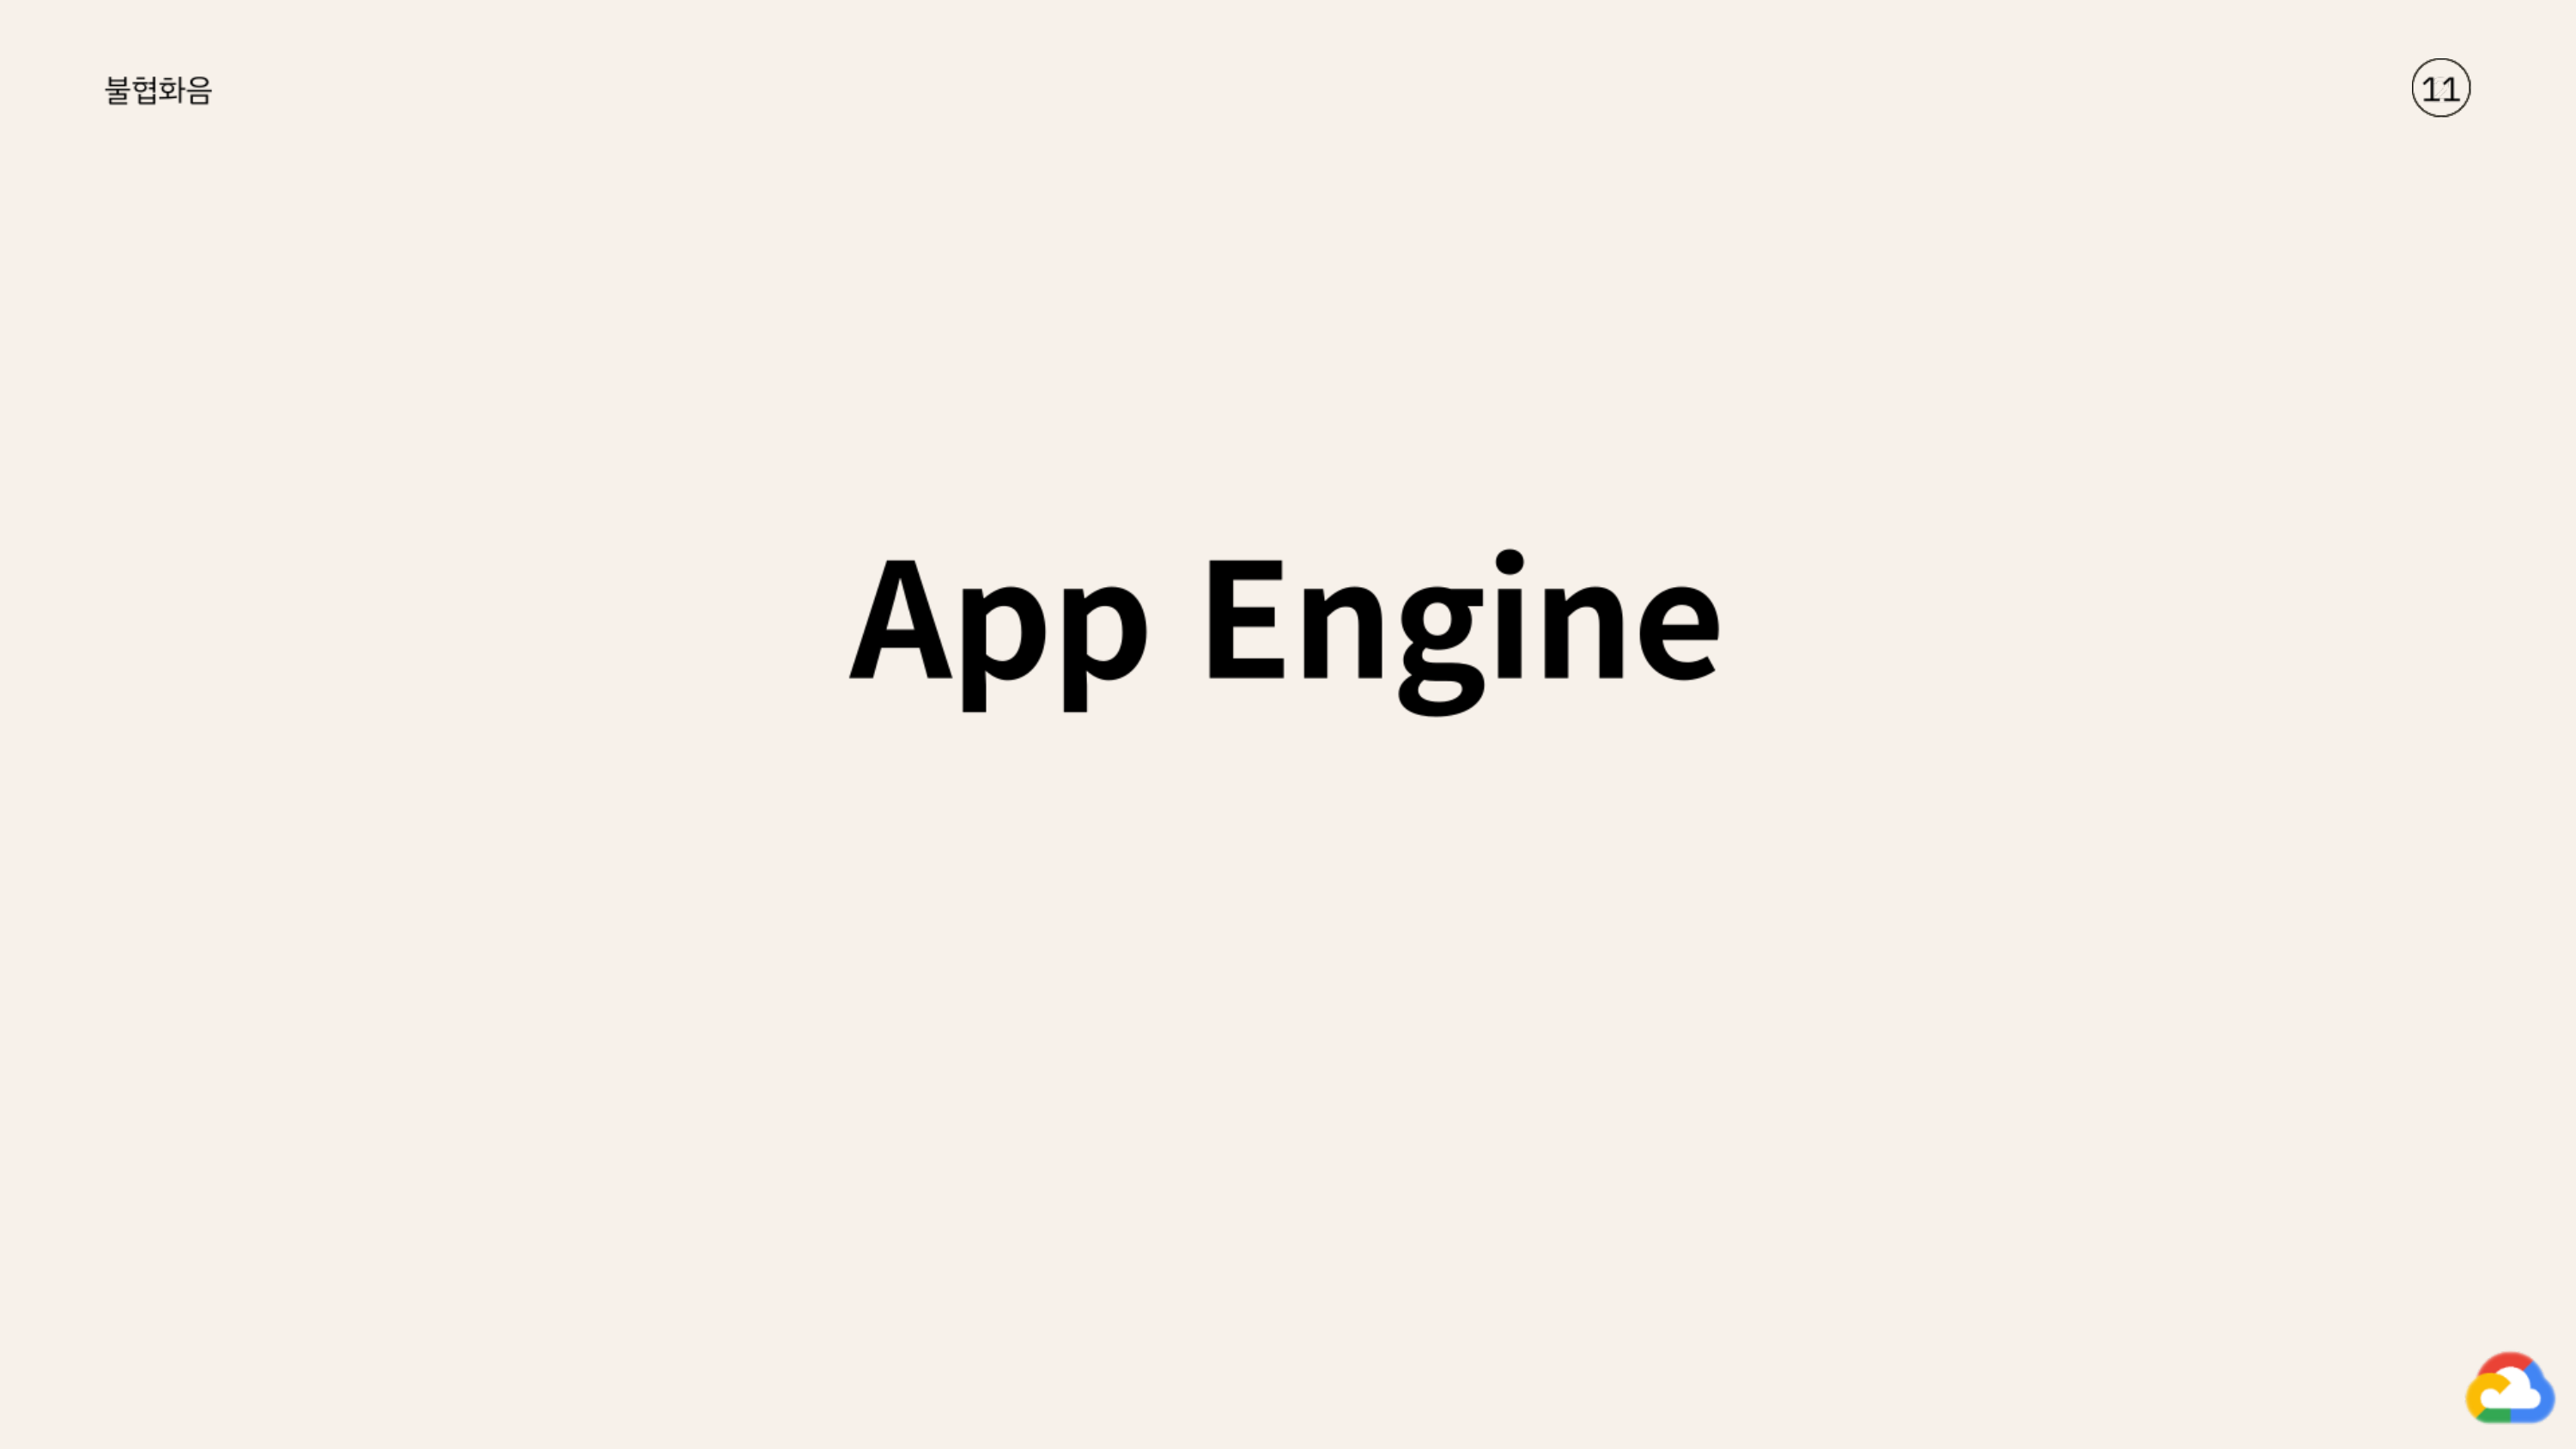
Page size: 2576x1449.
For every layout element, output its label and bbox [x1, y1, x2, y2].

picture [2398, 45, 2502, 144]
picture [800, 446, 1893, 880]
text_box [2441, 1310, 2576, 1449]
picture [94, 52, 243, 140]
text_box [104, 58, 2472, 119]
